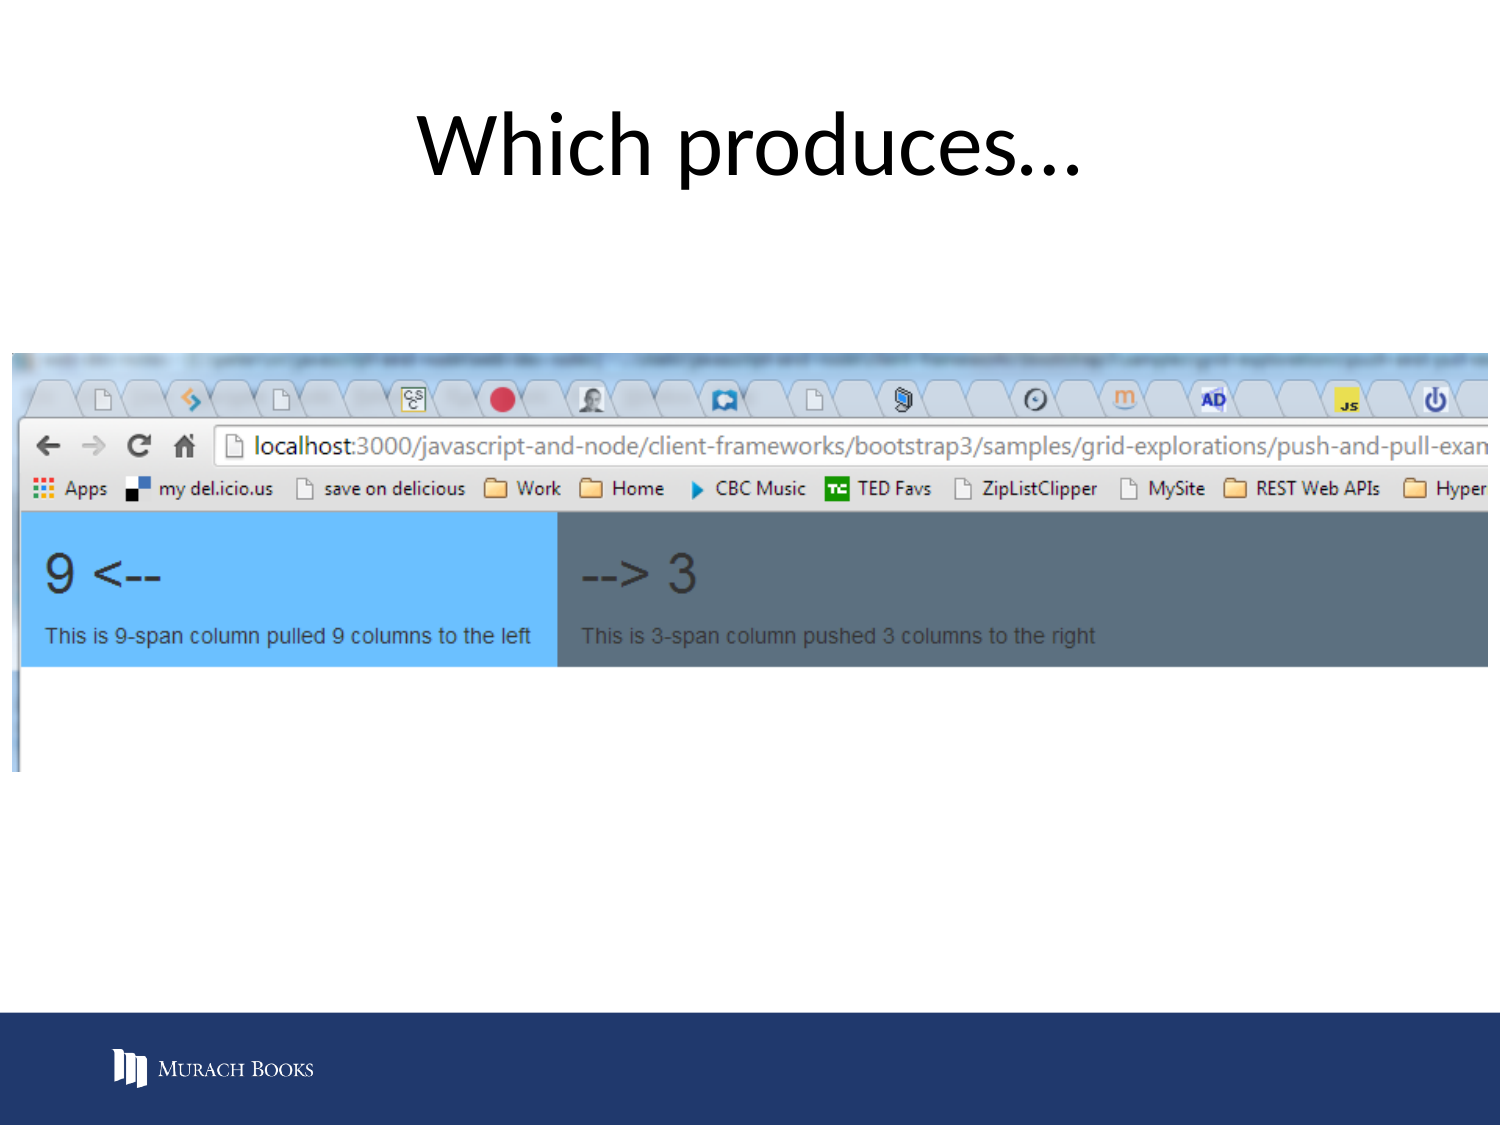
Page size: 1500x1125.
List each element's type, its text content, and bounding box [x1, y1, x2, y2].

picture [111, 1049, 313, 1088]
picture [12, 352, 1488, 773]
title Which produces… [75, 45, 1425, 233]
